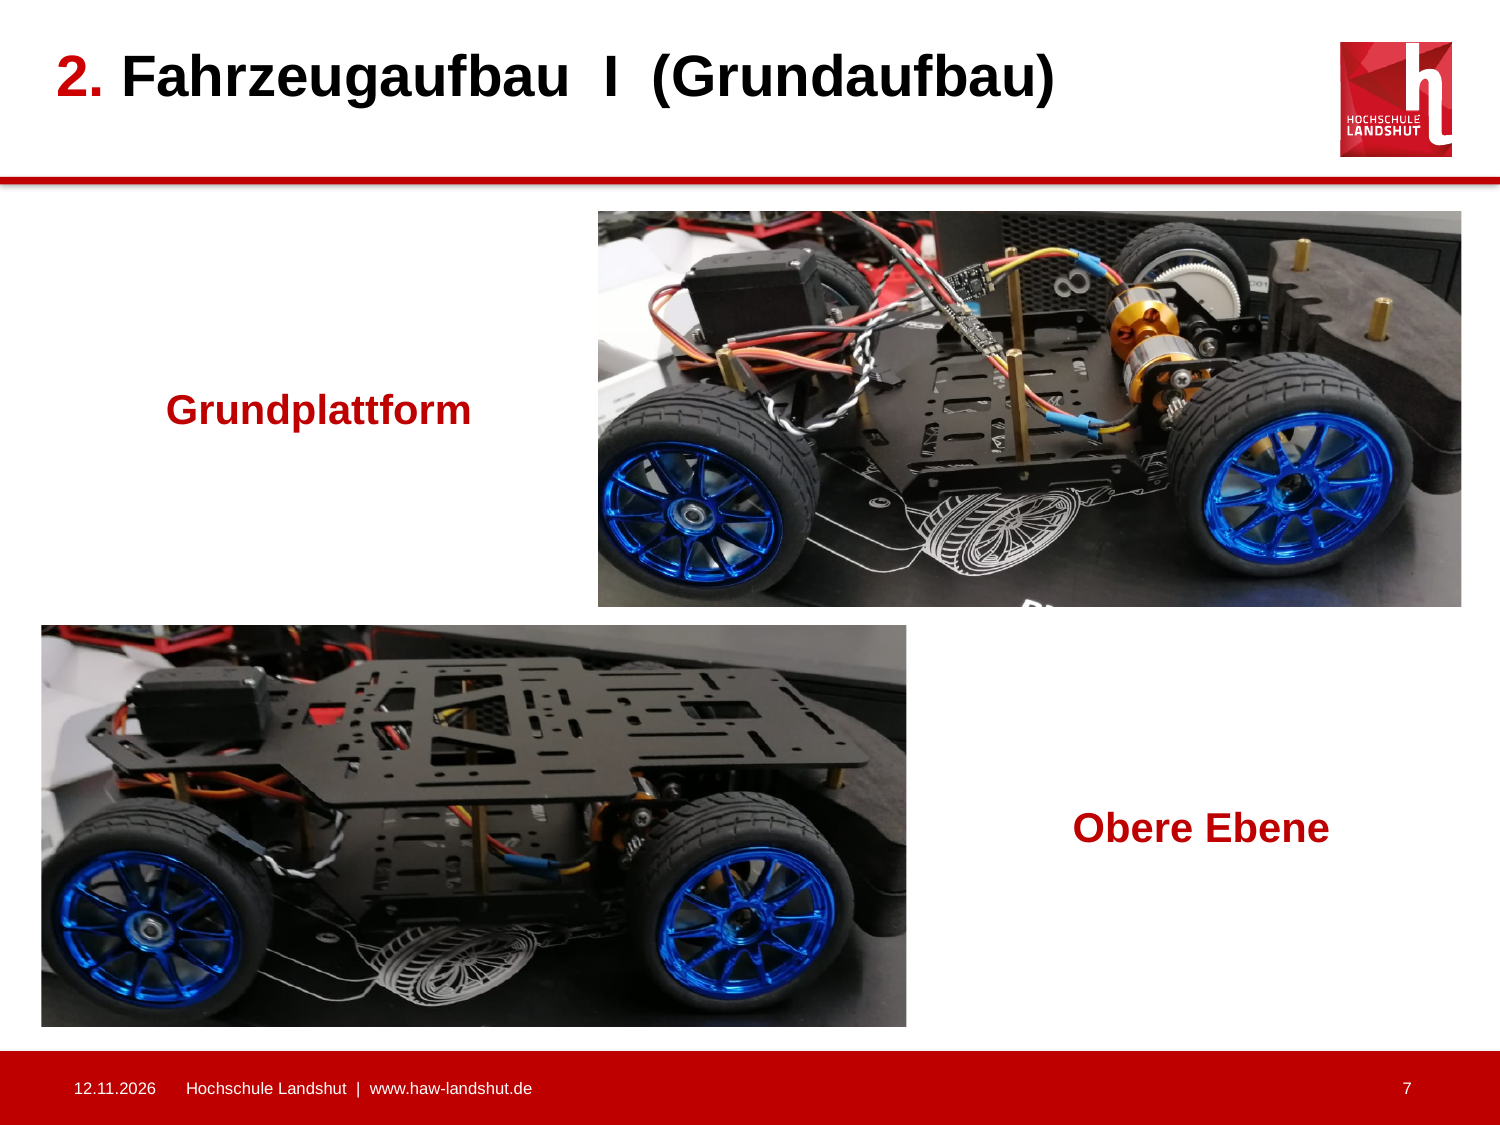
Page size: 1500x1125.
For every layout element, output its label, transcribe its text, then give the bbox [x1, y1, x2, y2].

picture [596, 210, 1462, 607]
footer Hochschule Landshut | www.haw-landshut.de [172, 1070, 951, 1118]
text_box Obere Ebene [974, 793, 1429, 858]
text_box Grundplattform [135, 375, 502, 441]
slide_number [41, 1070, 172, 1118]
title 2. Fahrzeugaufbau I (Grundaufbau) [41, 30, 1294, 161]
picture [41, 624, 907, 1028]
